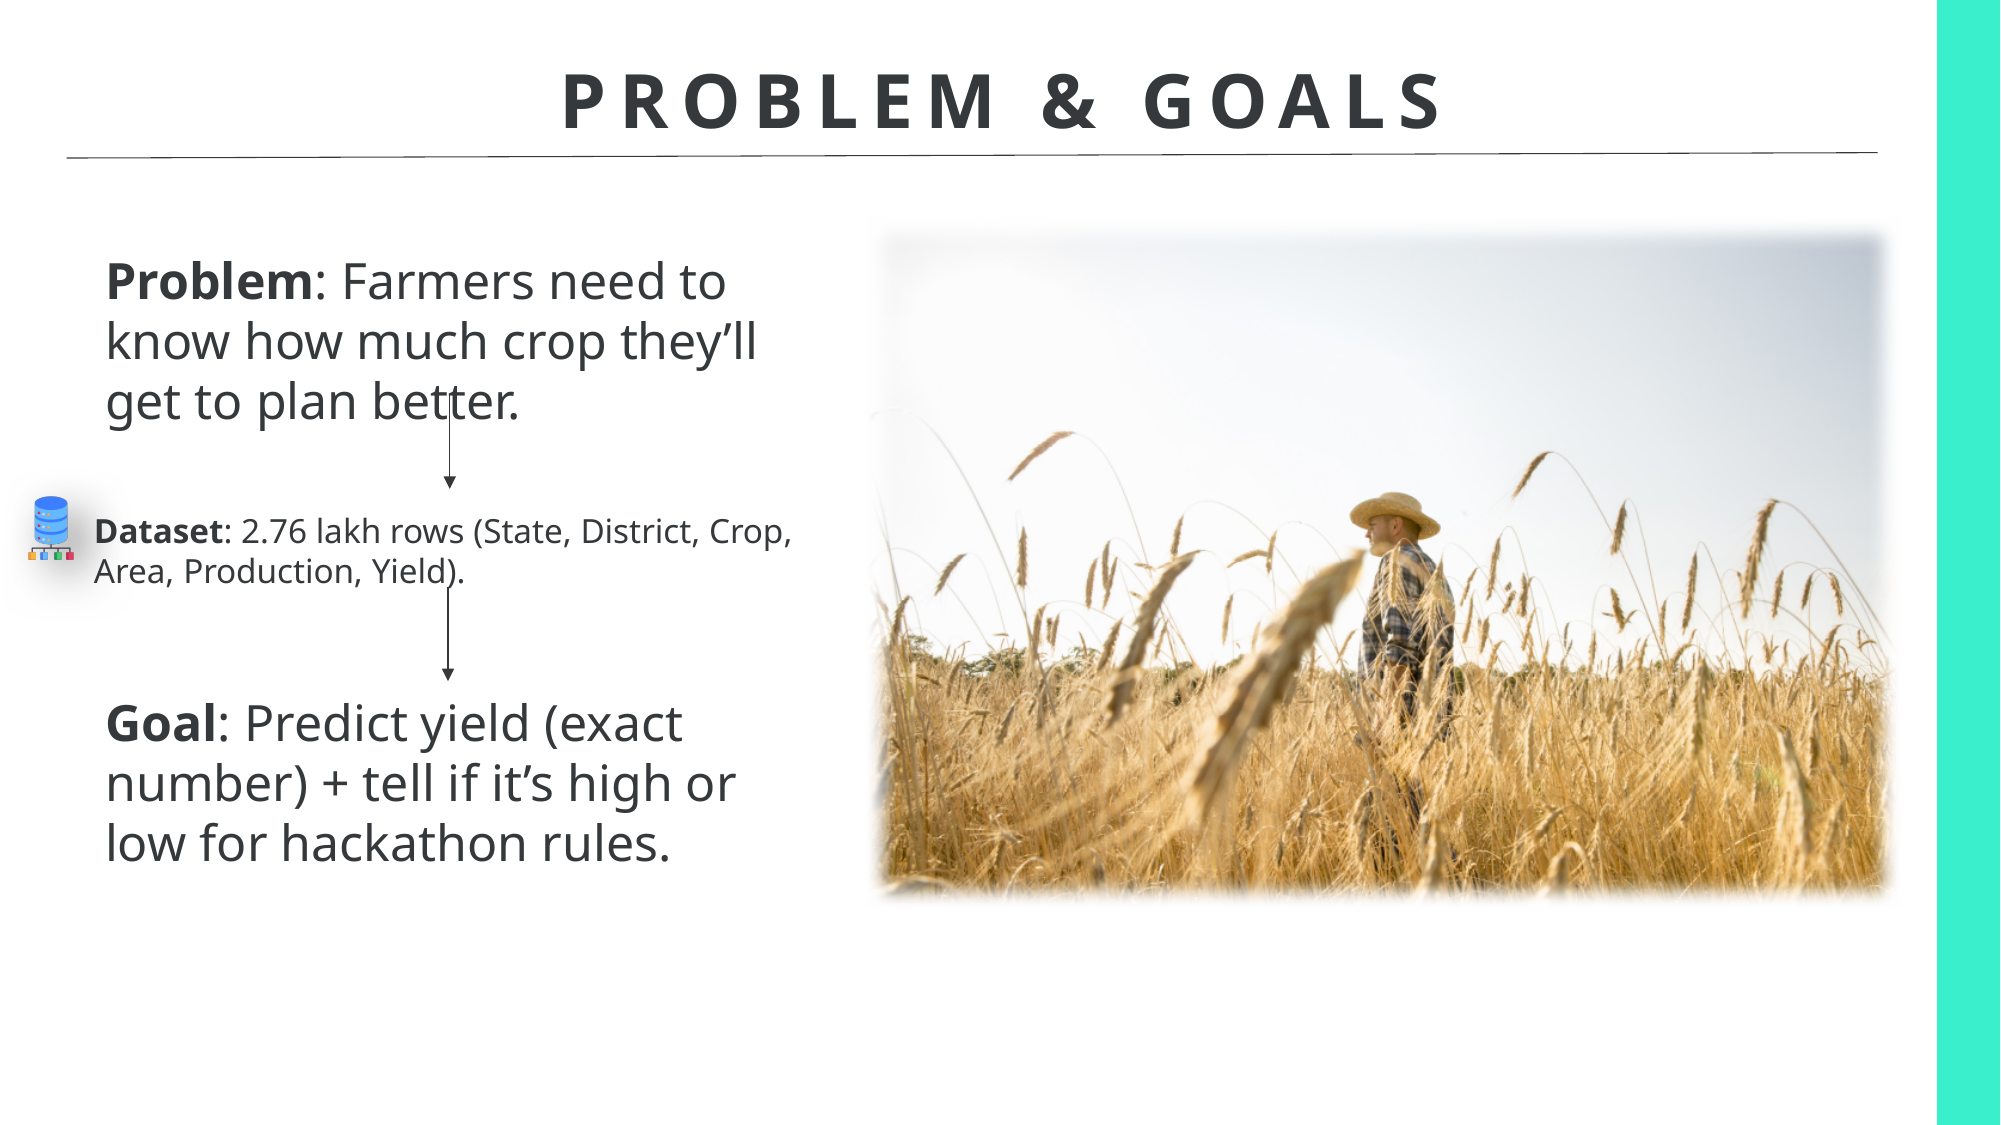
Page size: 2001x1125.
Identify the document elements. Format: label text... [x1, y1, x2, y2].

picture [866, 217, 1901, 908]
title Problem & Goals [169, 51, 1831, 152]
text_box Dataset: 2.76 lakh rows (State, District, Crop, Area, Production, Yield). [79, 503, 854, 638]
picture [16, 493, 86, 563]
text_box Problem: Farmers need to know how much crop they’ll get to plan better. [90, 242, 810, 498]
text_box Goal: Predict yield (exact number) + tell if it’s high or low for hackathon rules. [90, 684, 843, 880]
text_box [66, 152, 1878, 159]
